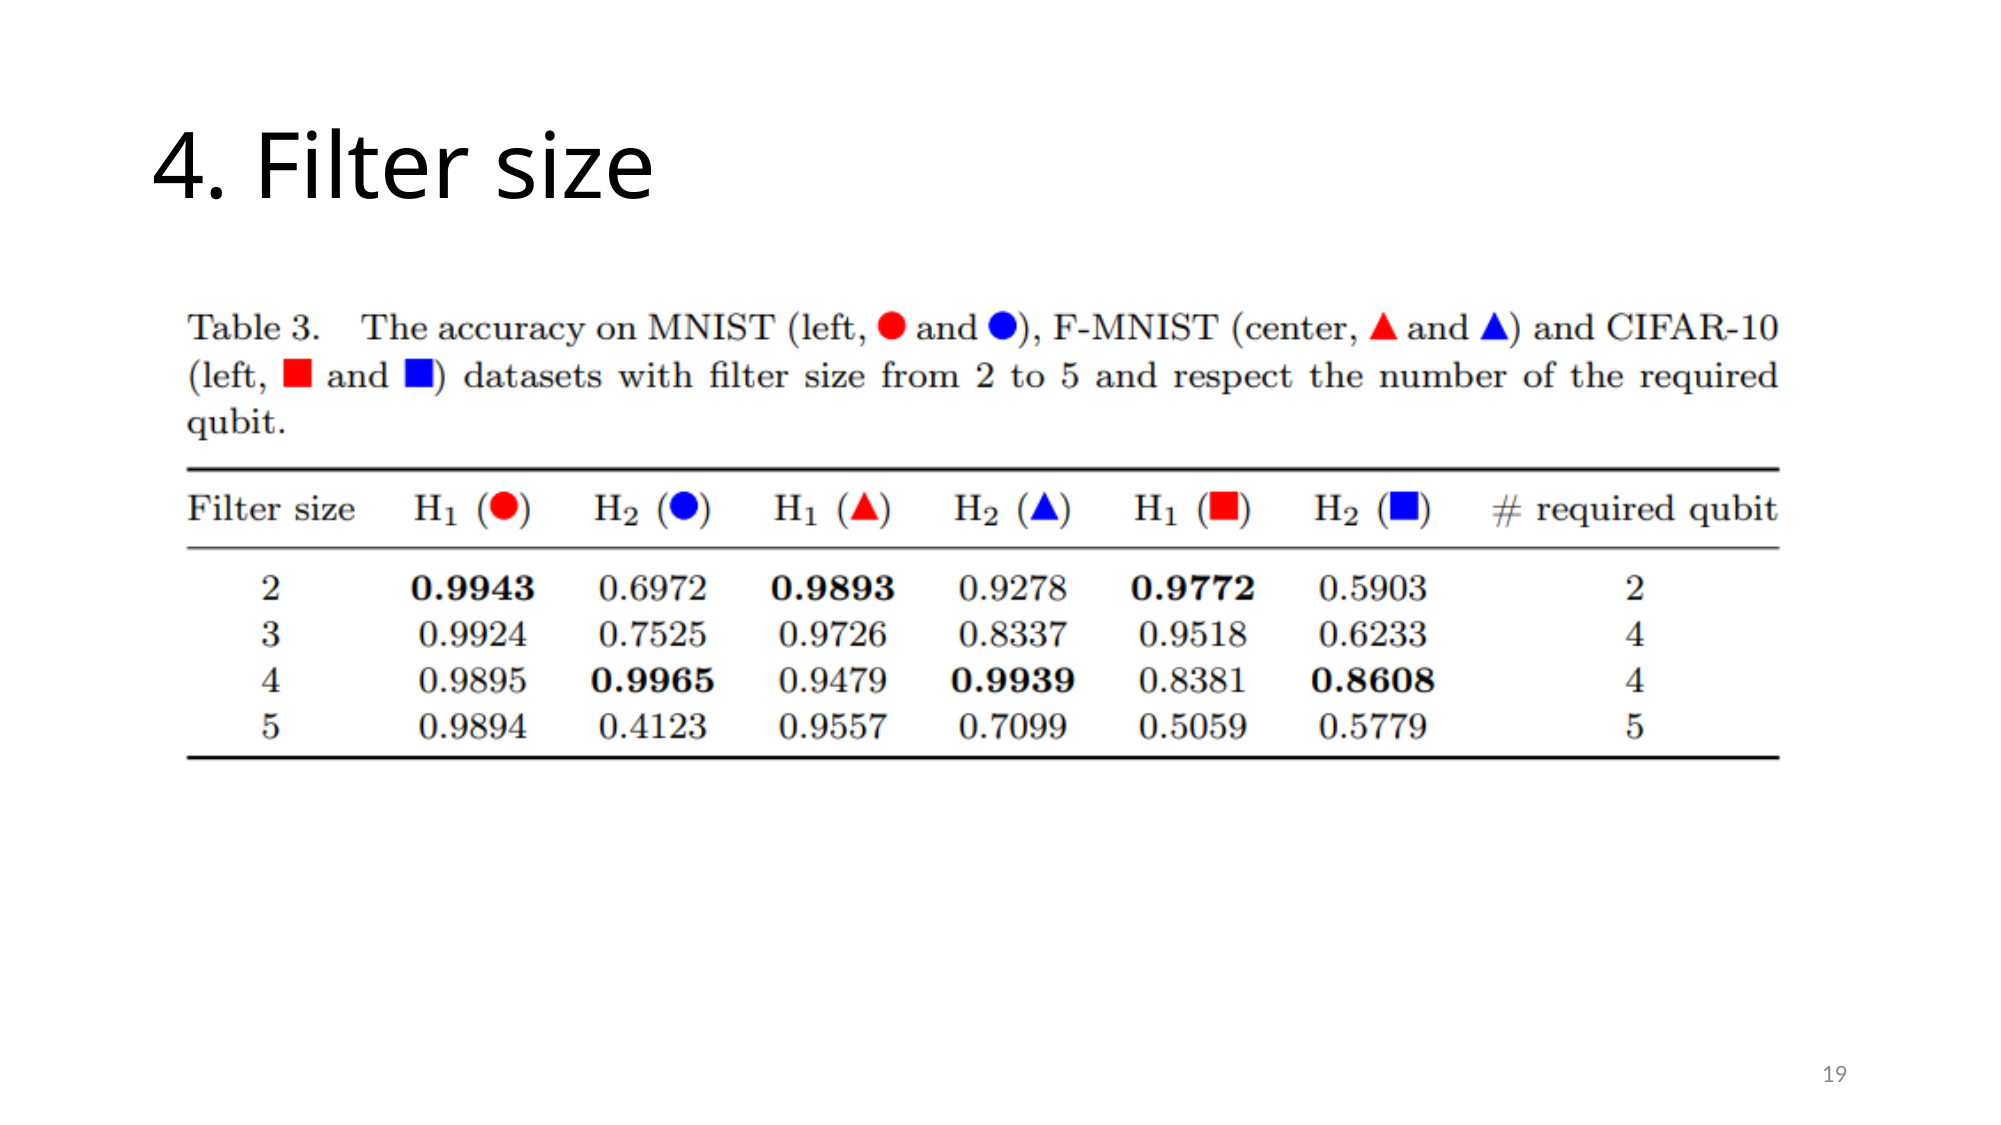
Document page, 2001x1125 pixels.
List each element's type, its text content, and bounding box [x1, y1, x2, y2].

slide_number 19 [1412, 1042, 1863, 1103]
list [137, 277, 1826, 788]
title 4. Filter size [137, 59, 1863, 278]
